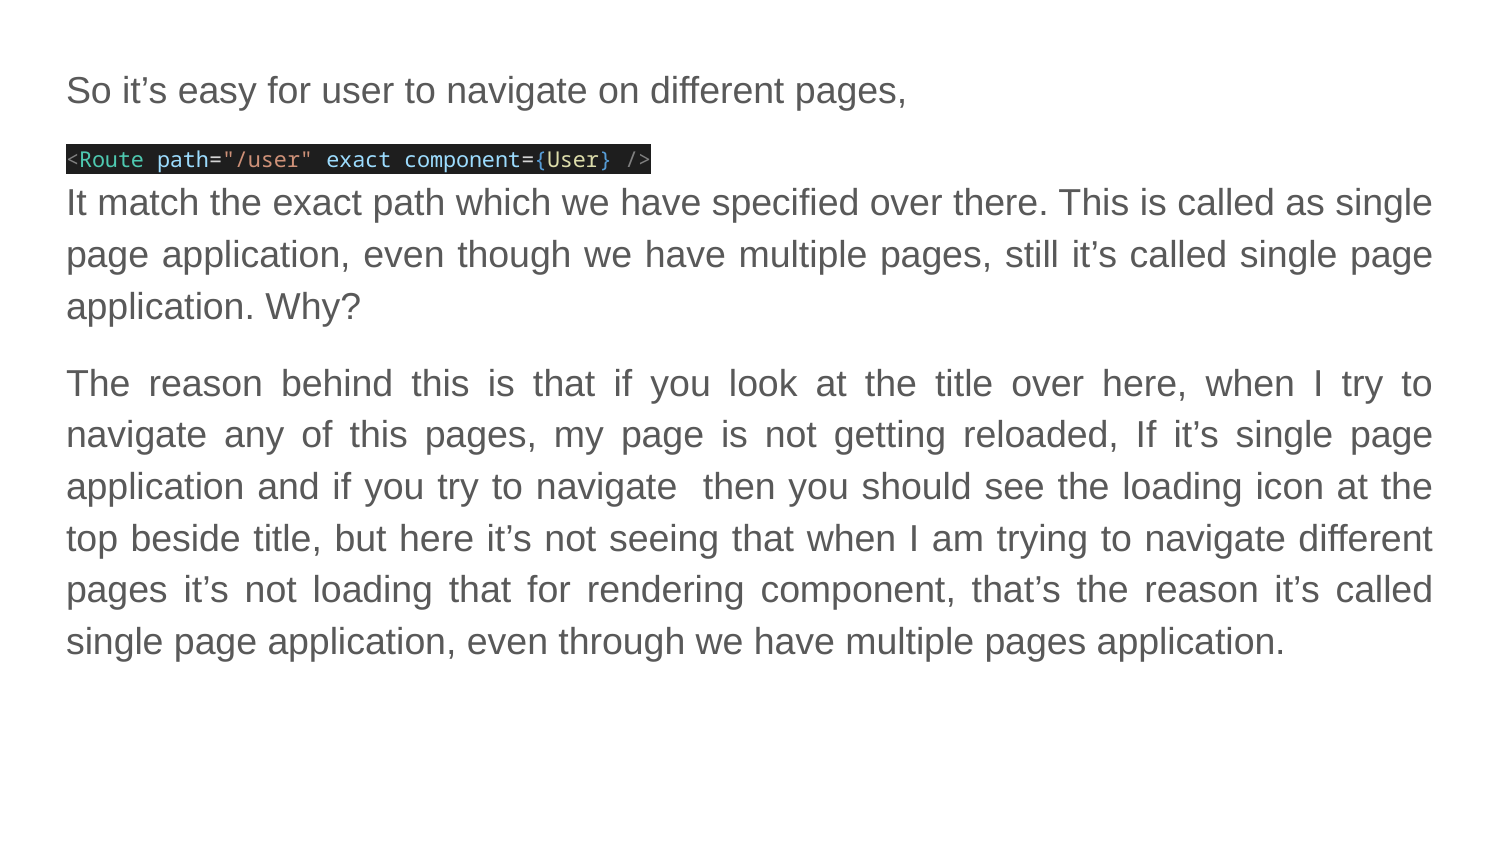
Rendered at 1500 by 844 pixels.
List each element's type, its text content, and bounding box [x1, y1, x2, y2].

list So it’s easy for user to navigate on different pages, <Route path="/user" exact component={User} /> It match the exact path which we have specified over there. This is called as single page application, even though we have multiple pages, still it’s called single page application. Why? The reason behind this is that if you look at the title over here, when I try to navigate any of this pages, my page is not getting reloaded, If it’s single page application and if you try to navigate then you should see the loading icon at the top beside title, but here it’s not seeing that when I am trying to navigate different pages it’s not loading that for rendering component, that’s the reason it’s called single page application, even through we have multiple pages application. [51, 44, 1449, 750]
